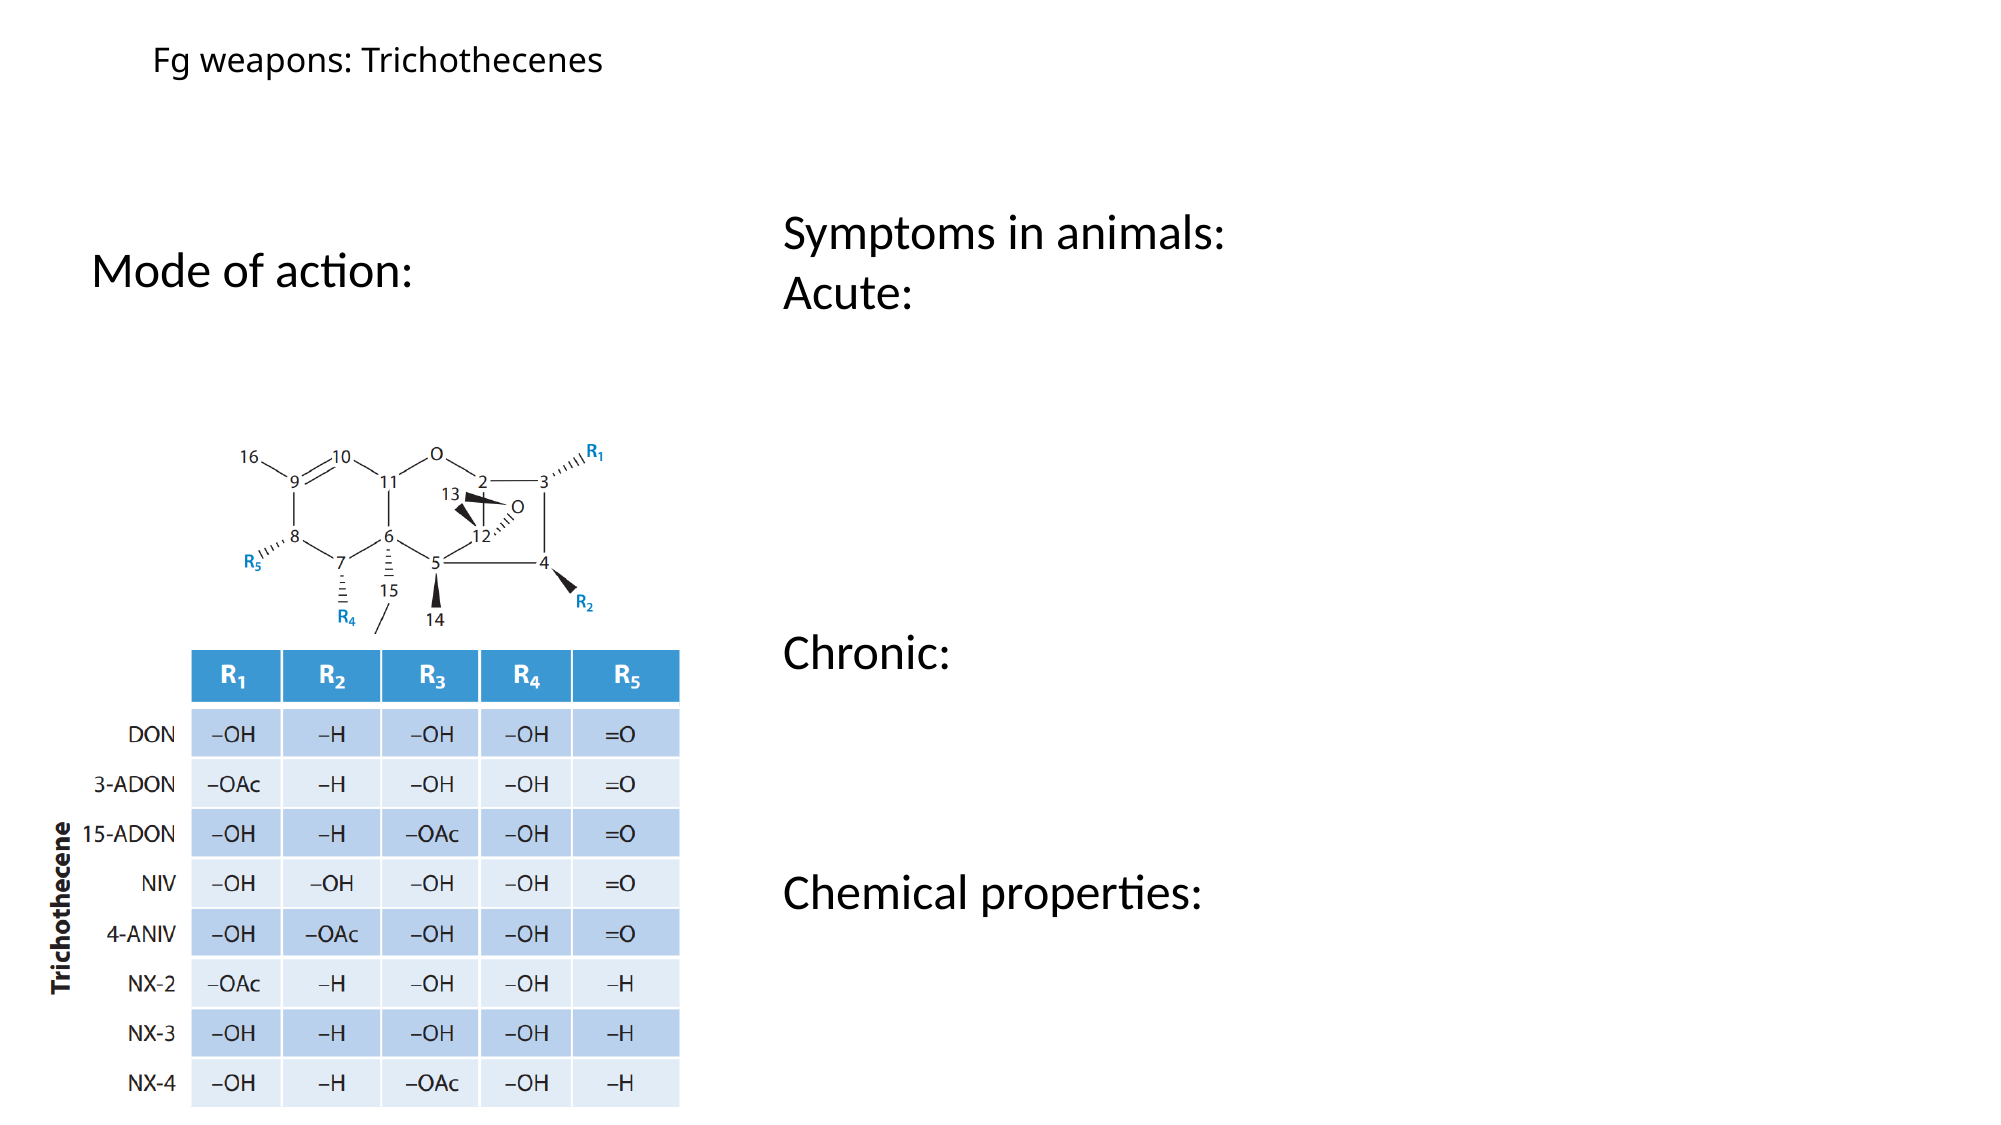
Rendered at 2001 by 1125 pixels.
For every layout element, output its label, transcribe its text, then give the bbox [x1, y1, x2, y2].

text_box Symptoms in animals: Acute: Chronic: Chemical properties: [768, 191, 1956, 927]
title Fg weapons: Trichothecenes [137, 35, 1863, 88]
text_box Mode of action: [76, 229, 883, 305]
picture [44, 420, 692, 1116]
